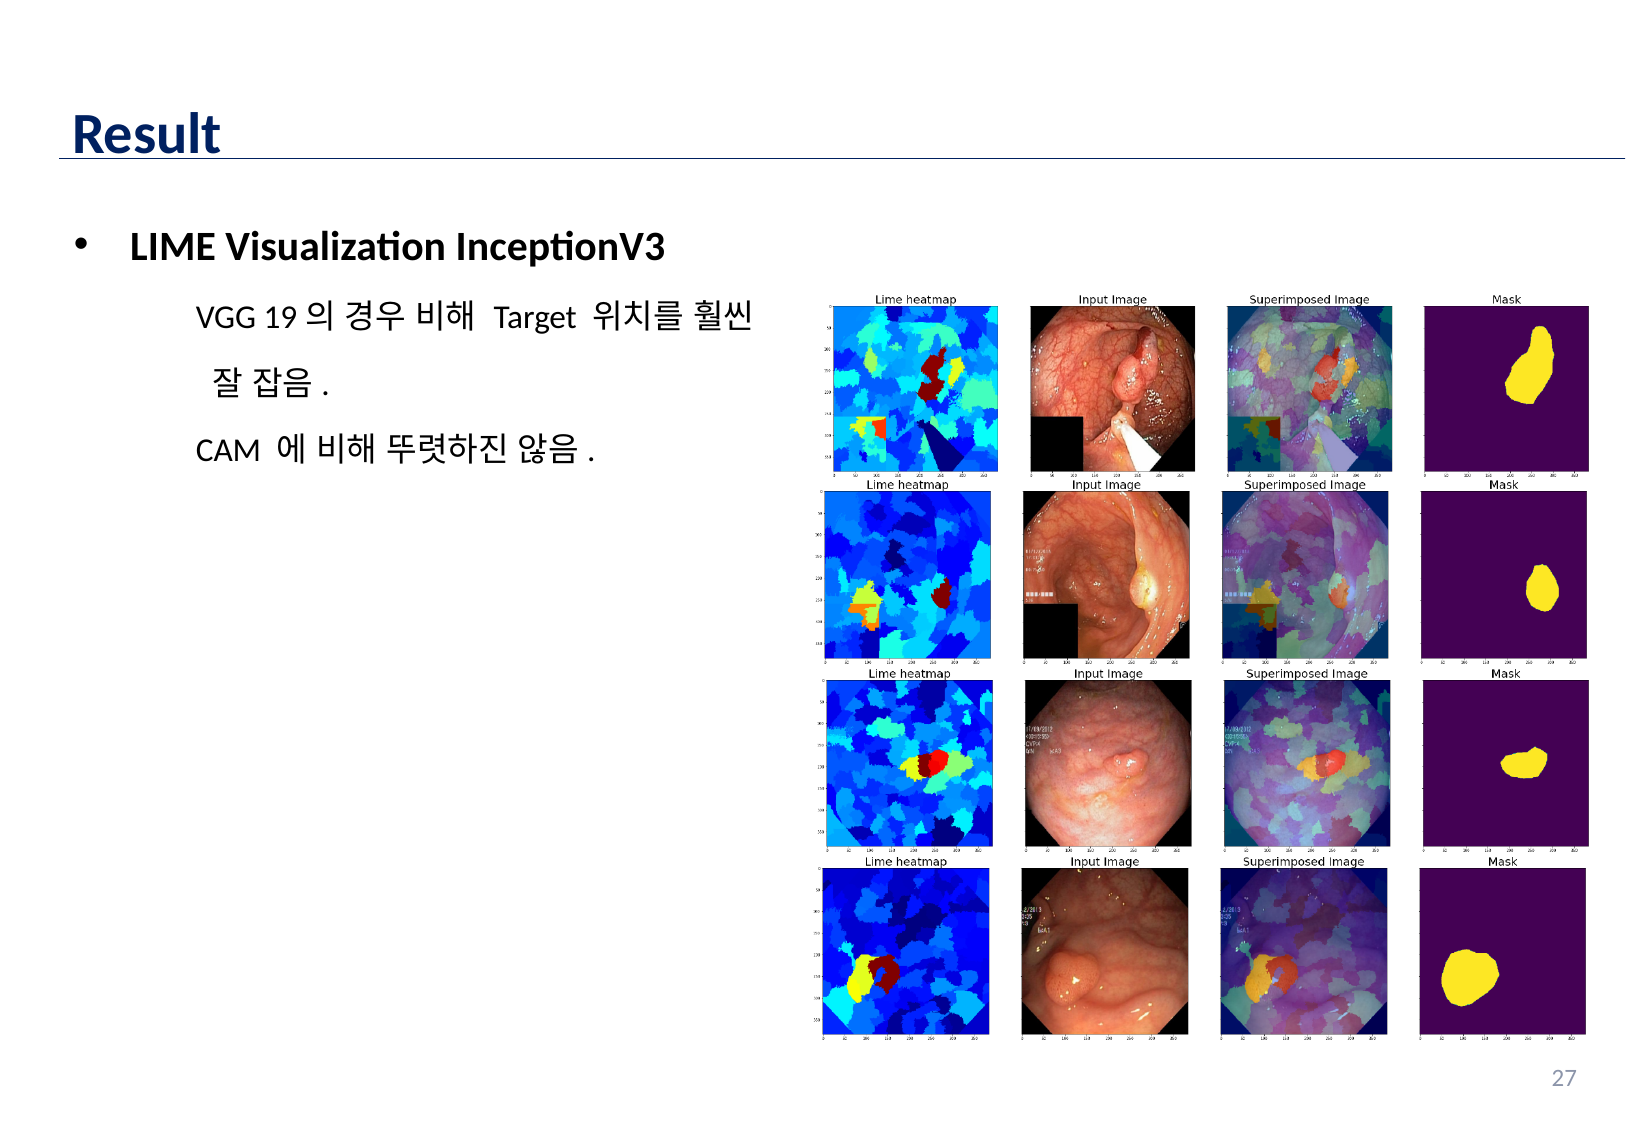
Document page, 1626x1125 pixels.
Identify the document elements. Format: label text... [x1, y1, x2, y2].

picture [810, 292, 1591, 1044]
text_box Result [57, 54, 1625, 136]
slide_number 27 [1212, 1046, 1593, 1107]
text_box LIME Visualization InceptionV3 VGG 19의 경우 비해 Target 위치를 훨씬 잘 잡음. CAM 에 비해 뚜렷하진 않음. [58, 186, 1604, 1107]
